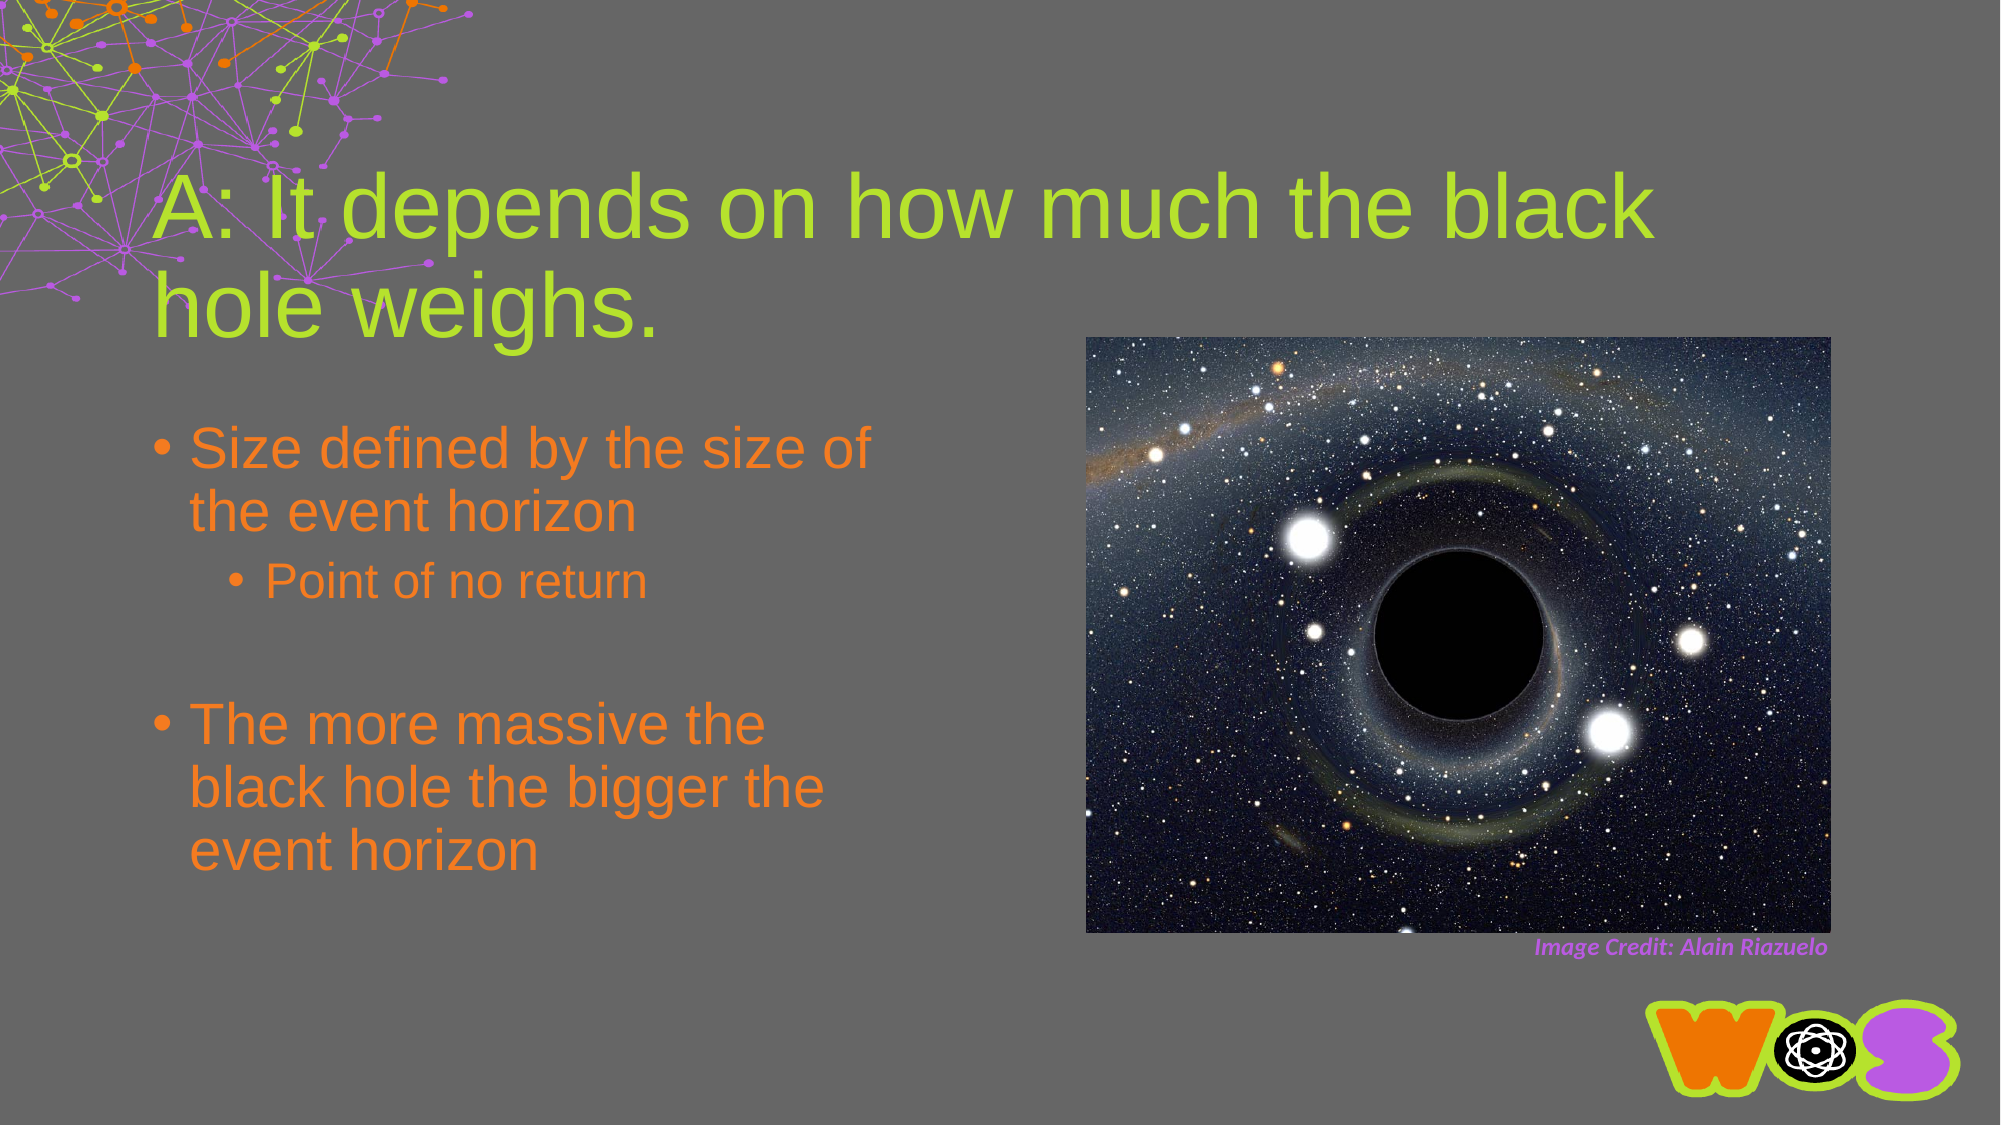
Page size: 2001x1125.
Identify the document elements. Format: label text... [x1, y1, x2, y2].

picture [0, 0, 2001, 1125]
list Size defined by the size of the event horizon Point of no return The more massive the black hole the bigger the event horizon [137, 411, 902, 1125]
text_box Image Credit: Alain Riazuelo [1519, 922, 2000, 968]
title A: It depends on how much the black hole weighs. [137, 149, 1863, 368]
